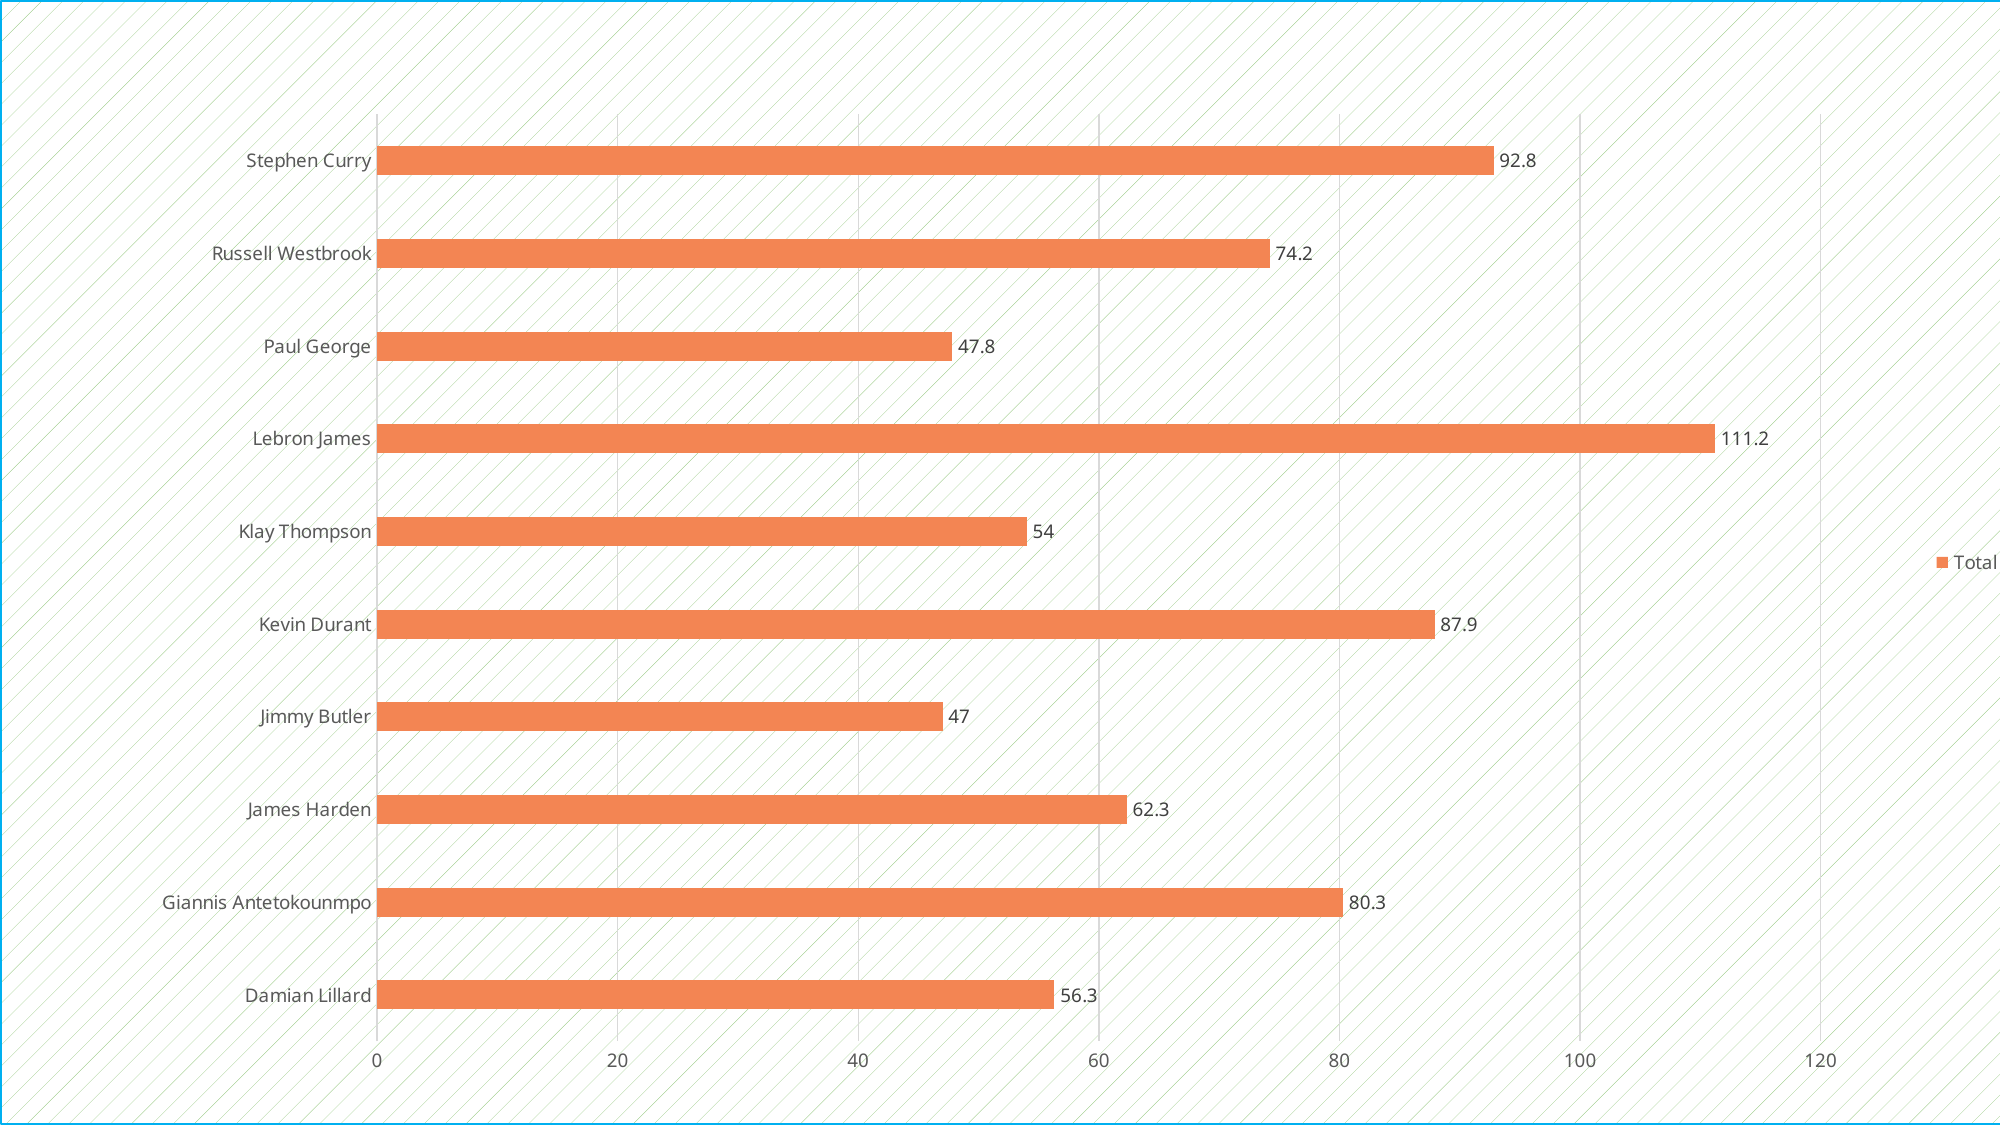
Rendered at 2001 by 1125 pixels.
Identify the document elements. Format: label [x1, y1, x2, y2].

chart [0, 0, 2000, 1125]
